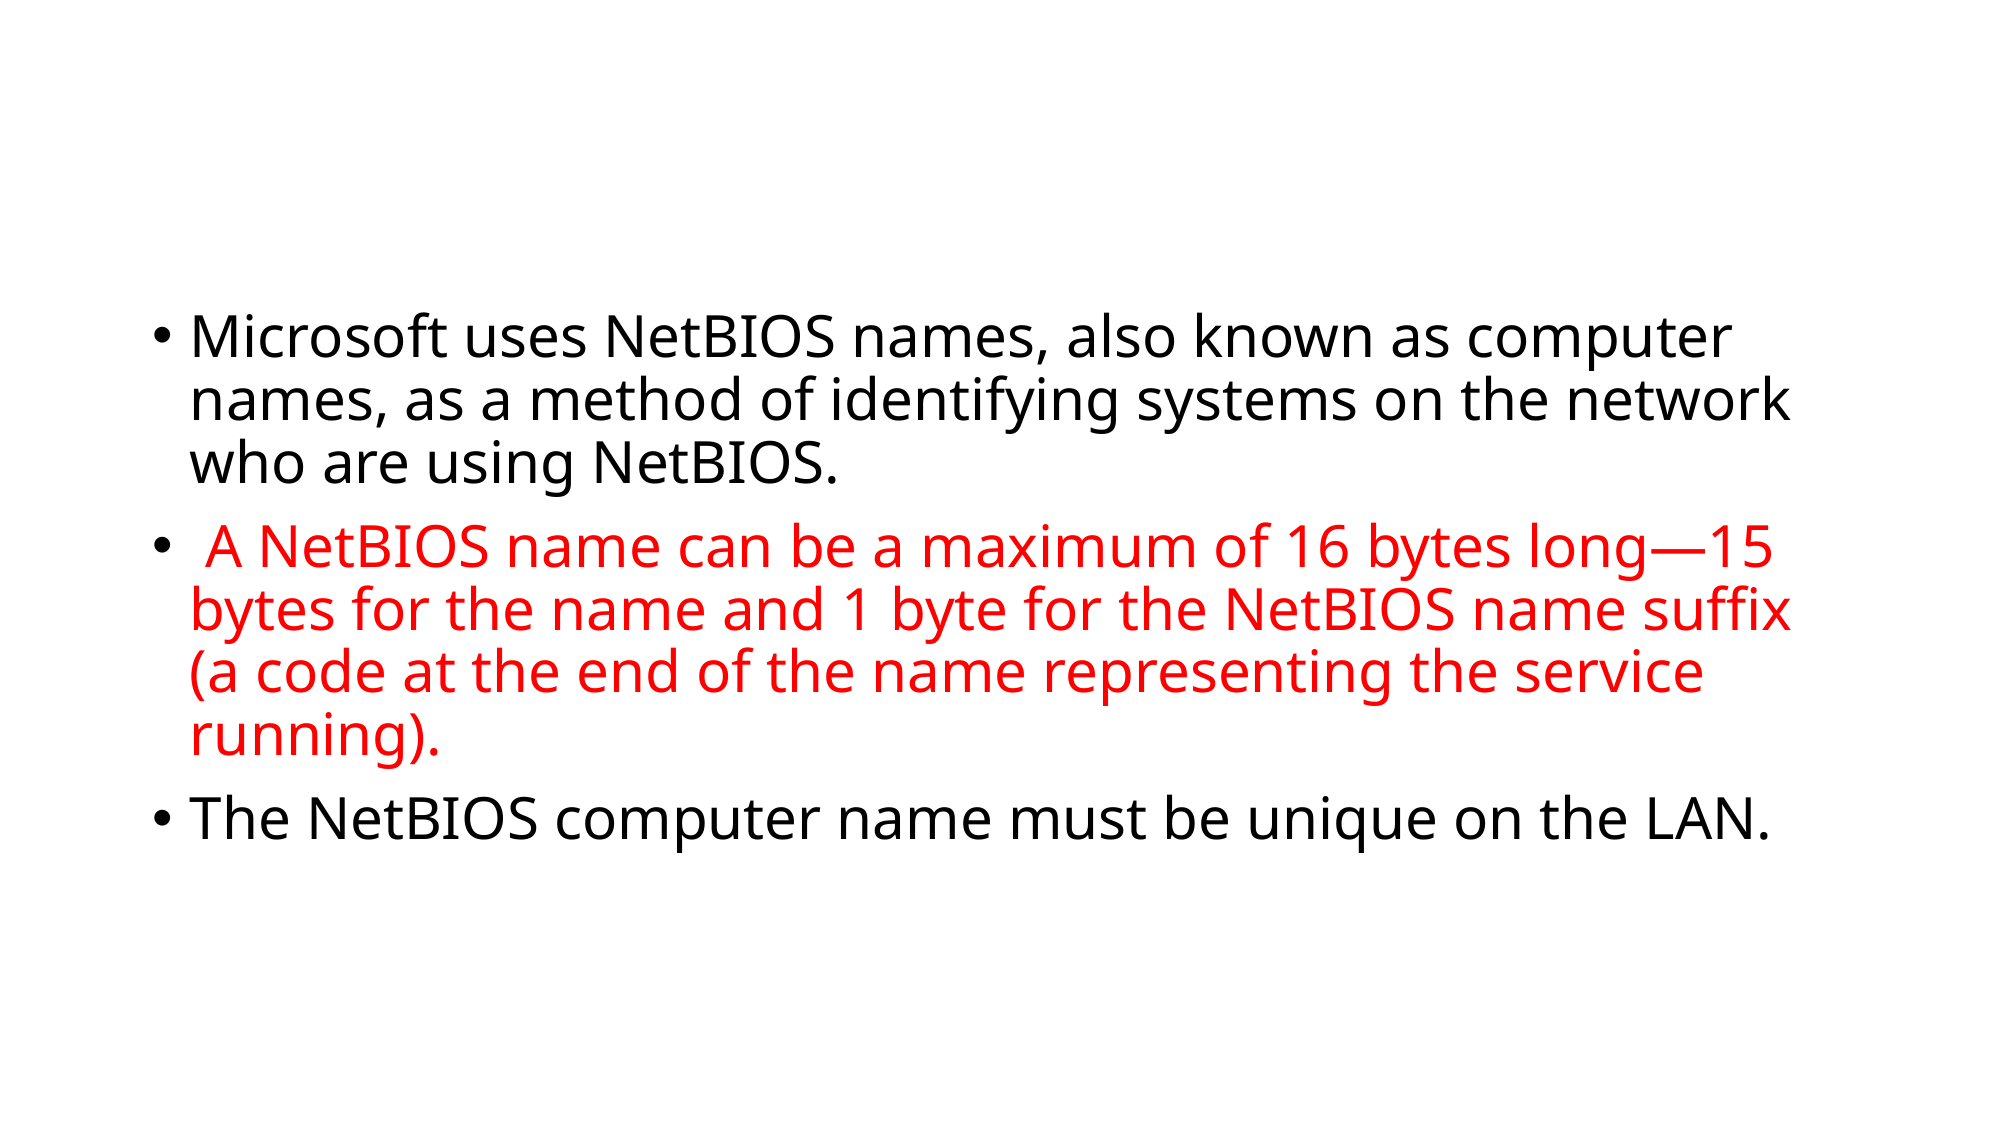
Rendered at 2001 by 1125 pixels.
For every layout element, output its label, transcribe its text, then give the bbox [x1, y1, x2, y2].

list Microsoft uses NetBIOS names, also known as computer names, as a method of identifying systems on the network who are using NetBIOS. A NetBIOS name can be a maximum of 16 bytes long—15 bytes for the name and 1 byte for the NetBIOS name suffix (a code at the end of the name representing the service running). The NetBIOS computer name must be unique on the LAN. [137, 299, 1863, 1014]
